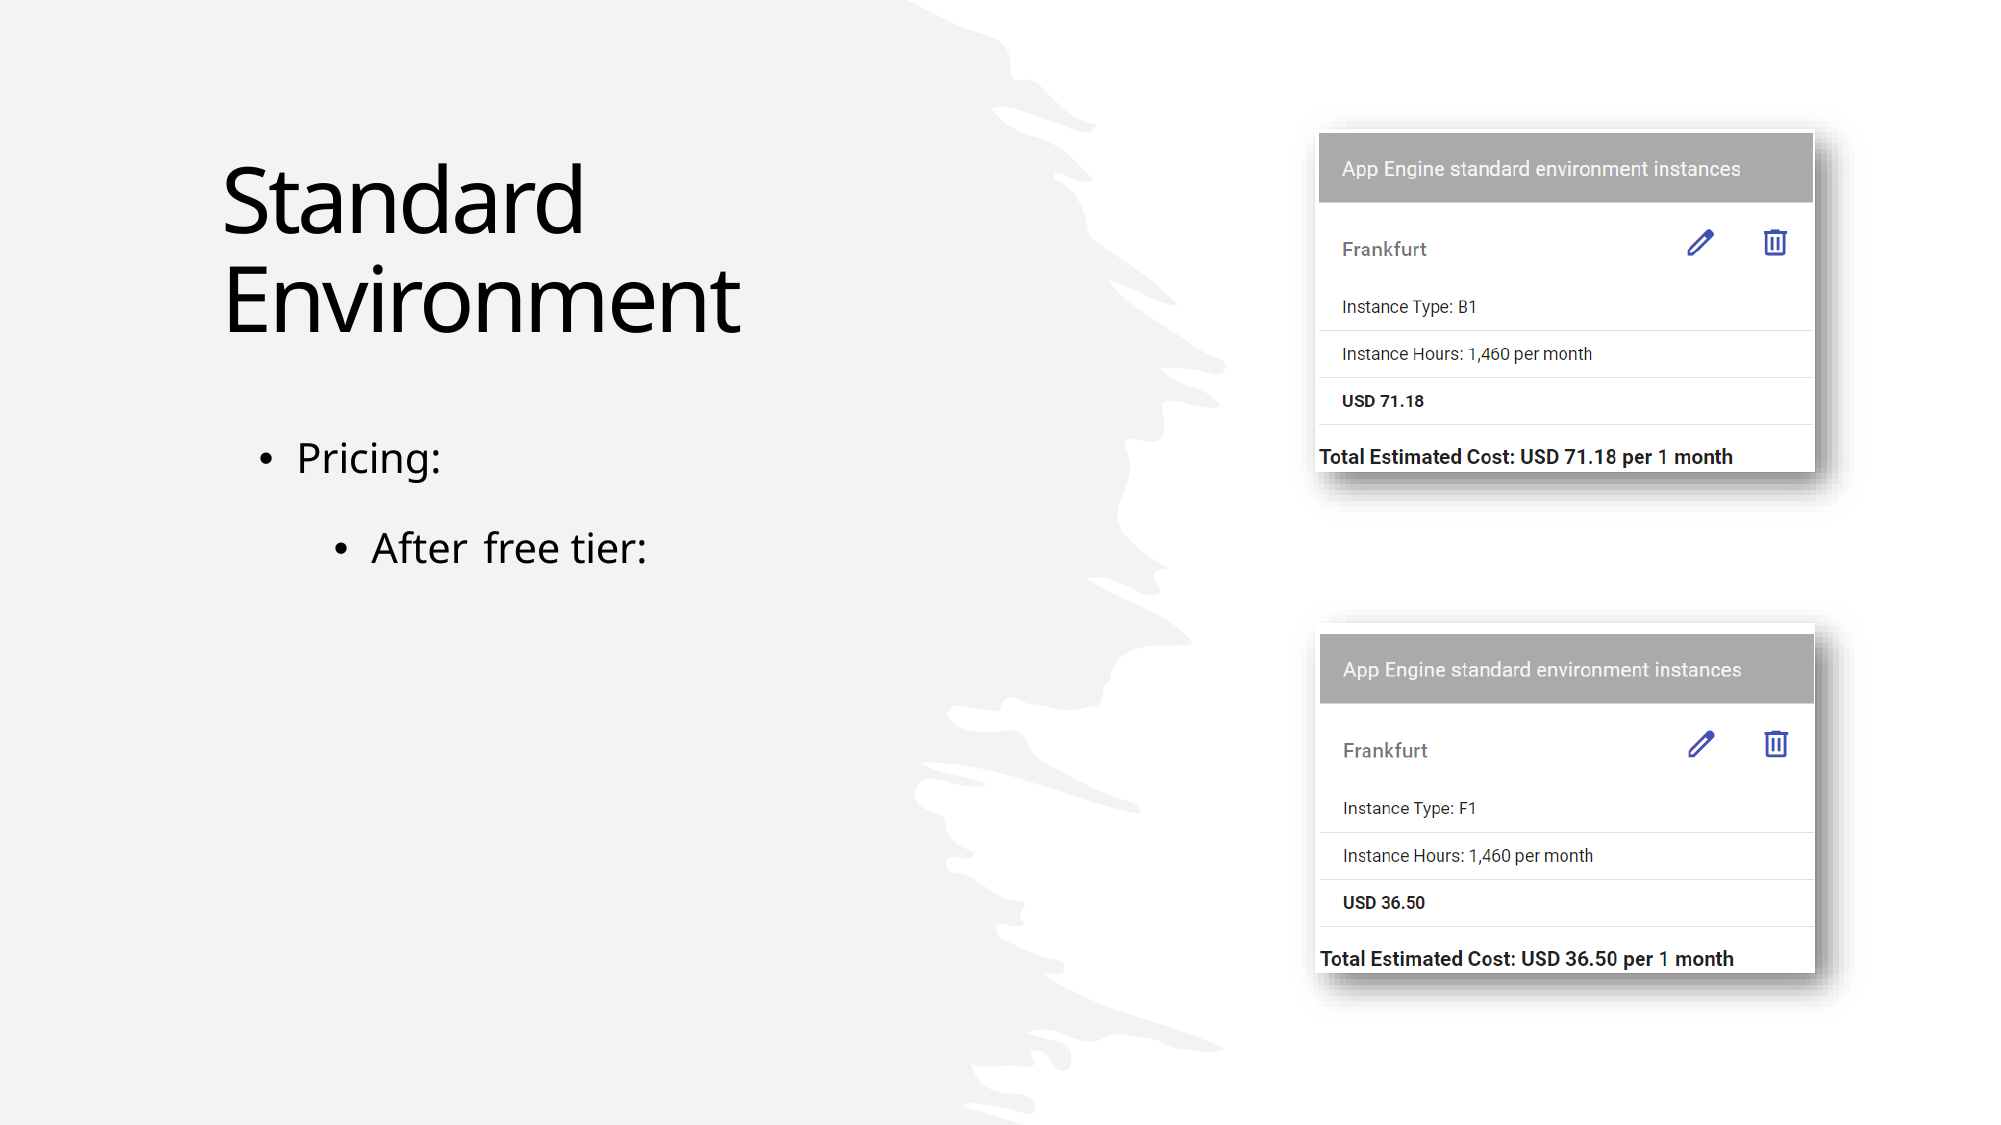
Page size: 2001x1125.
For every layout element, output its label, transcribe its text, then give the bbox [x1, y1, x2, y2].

text_box [909, 0, 2000, 1125]
title Standard Environment [204, 105, 988, 401]
text_box Pricing: After free tier: [204, 430, 988, 1014]
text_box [1290, 599, 1867, 1025]
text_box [1291, 104, 1866, 524]
text_box [0, 0, 1226, 1125]
